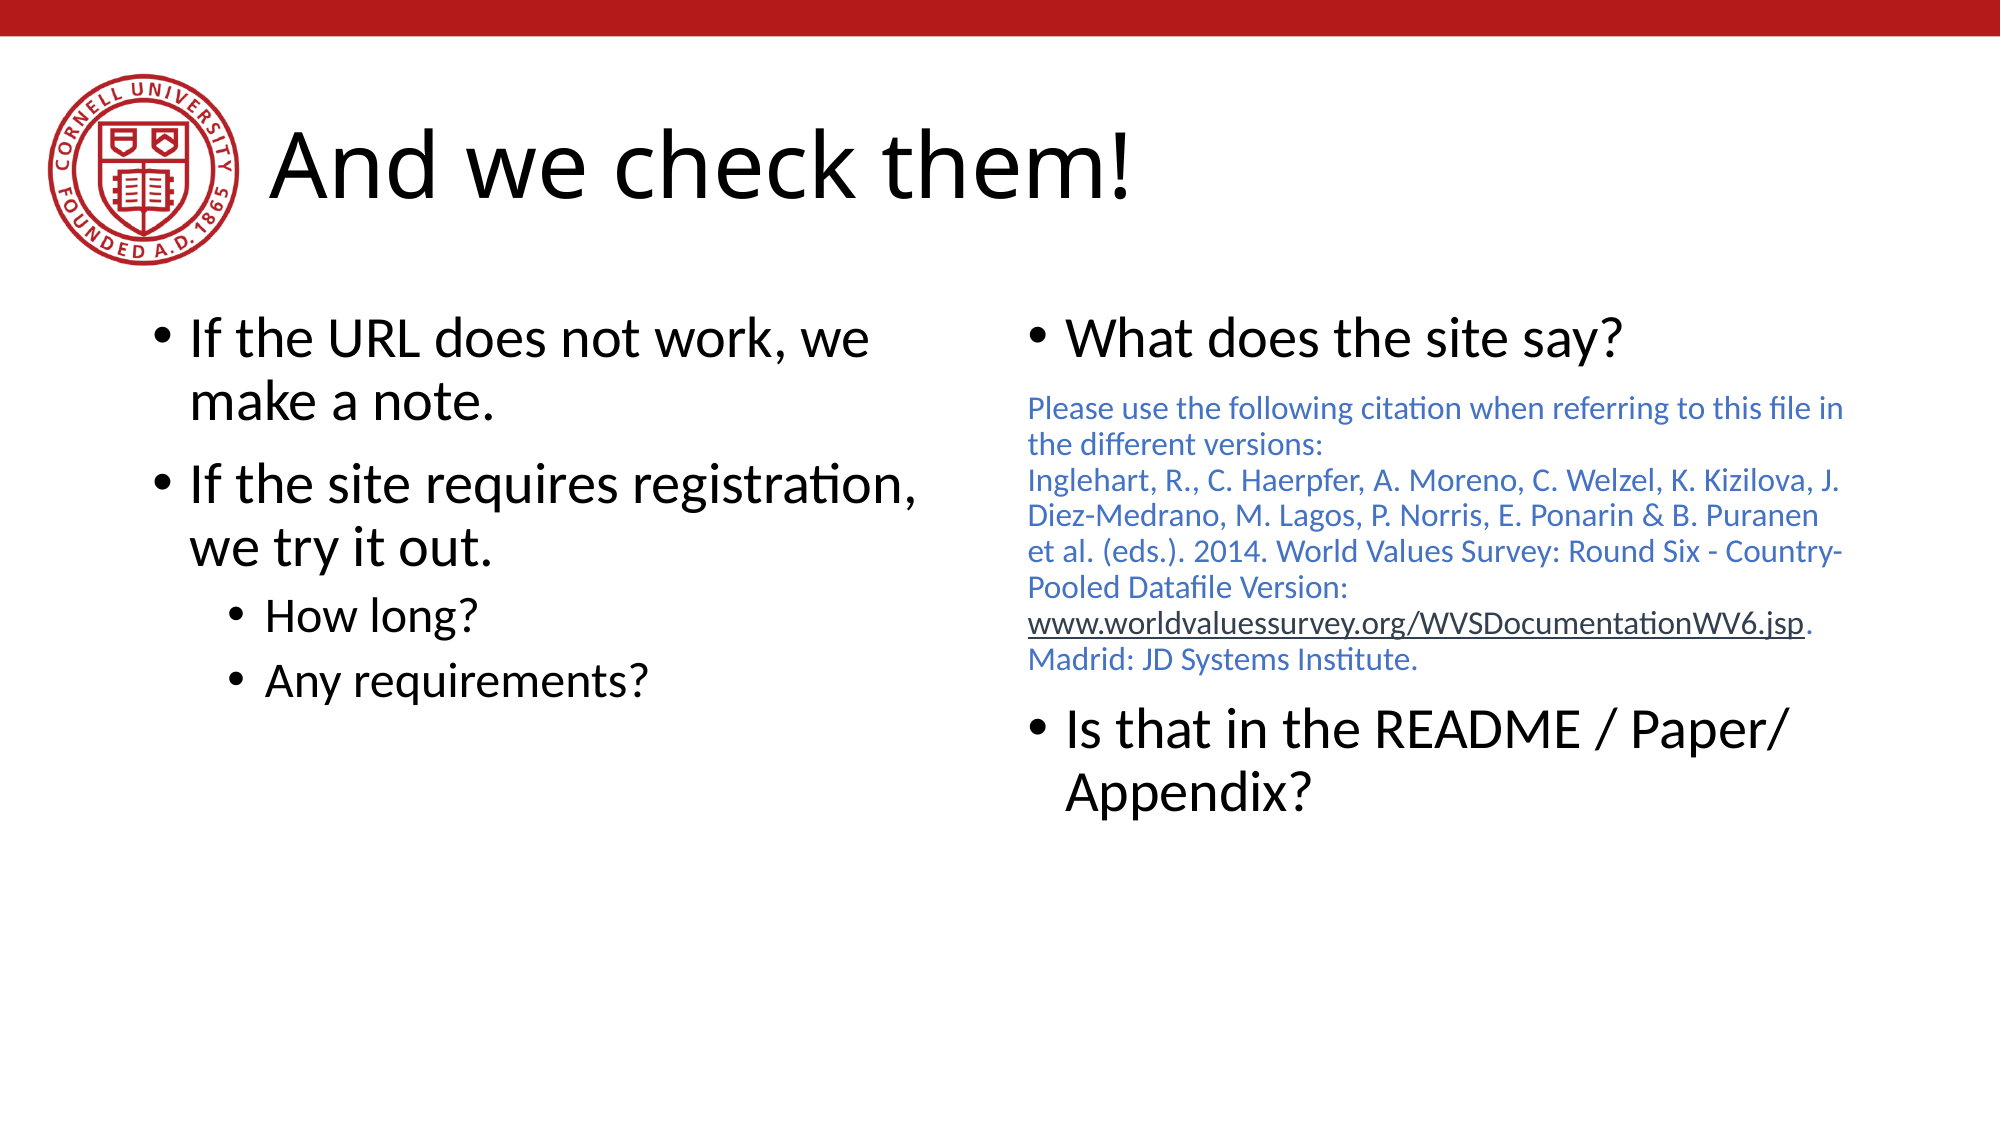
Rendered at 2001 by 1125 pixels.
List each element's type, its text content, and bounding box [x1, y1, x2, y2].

picture [39, 65, 254, 274]
title And we check them! [254, 59, 1863, 278]
list What does the site say? Please use the following citation when referring to this file in the different versions: Inglehart, R., C. Haerpfer, A. Moreno, C. Welzel, K. Kizilova, J. Diez-Medrano, M. Lagos, P. Norris, E. Ponarin & B. Puranen et al. (eds.). 2014. World Values Survey: Round Six - Country-Pooled Datafile Version: www.worldvaluessurvey.org/WVSDocumentationWV6.jsp. Madrid: JD Systems Institute. Is that in the README / Paper/ Appendix? [1012, 299, 1863, 1014]
list If the URL does not work, we make a note. If the site requires registration, we try it out. How long? Any requirements? [137, 299, 988, 1014]
